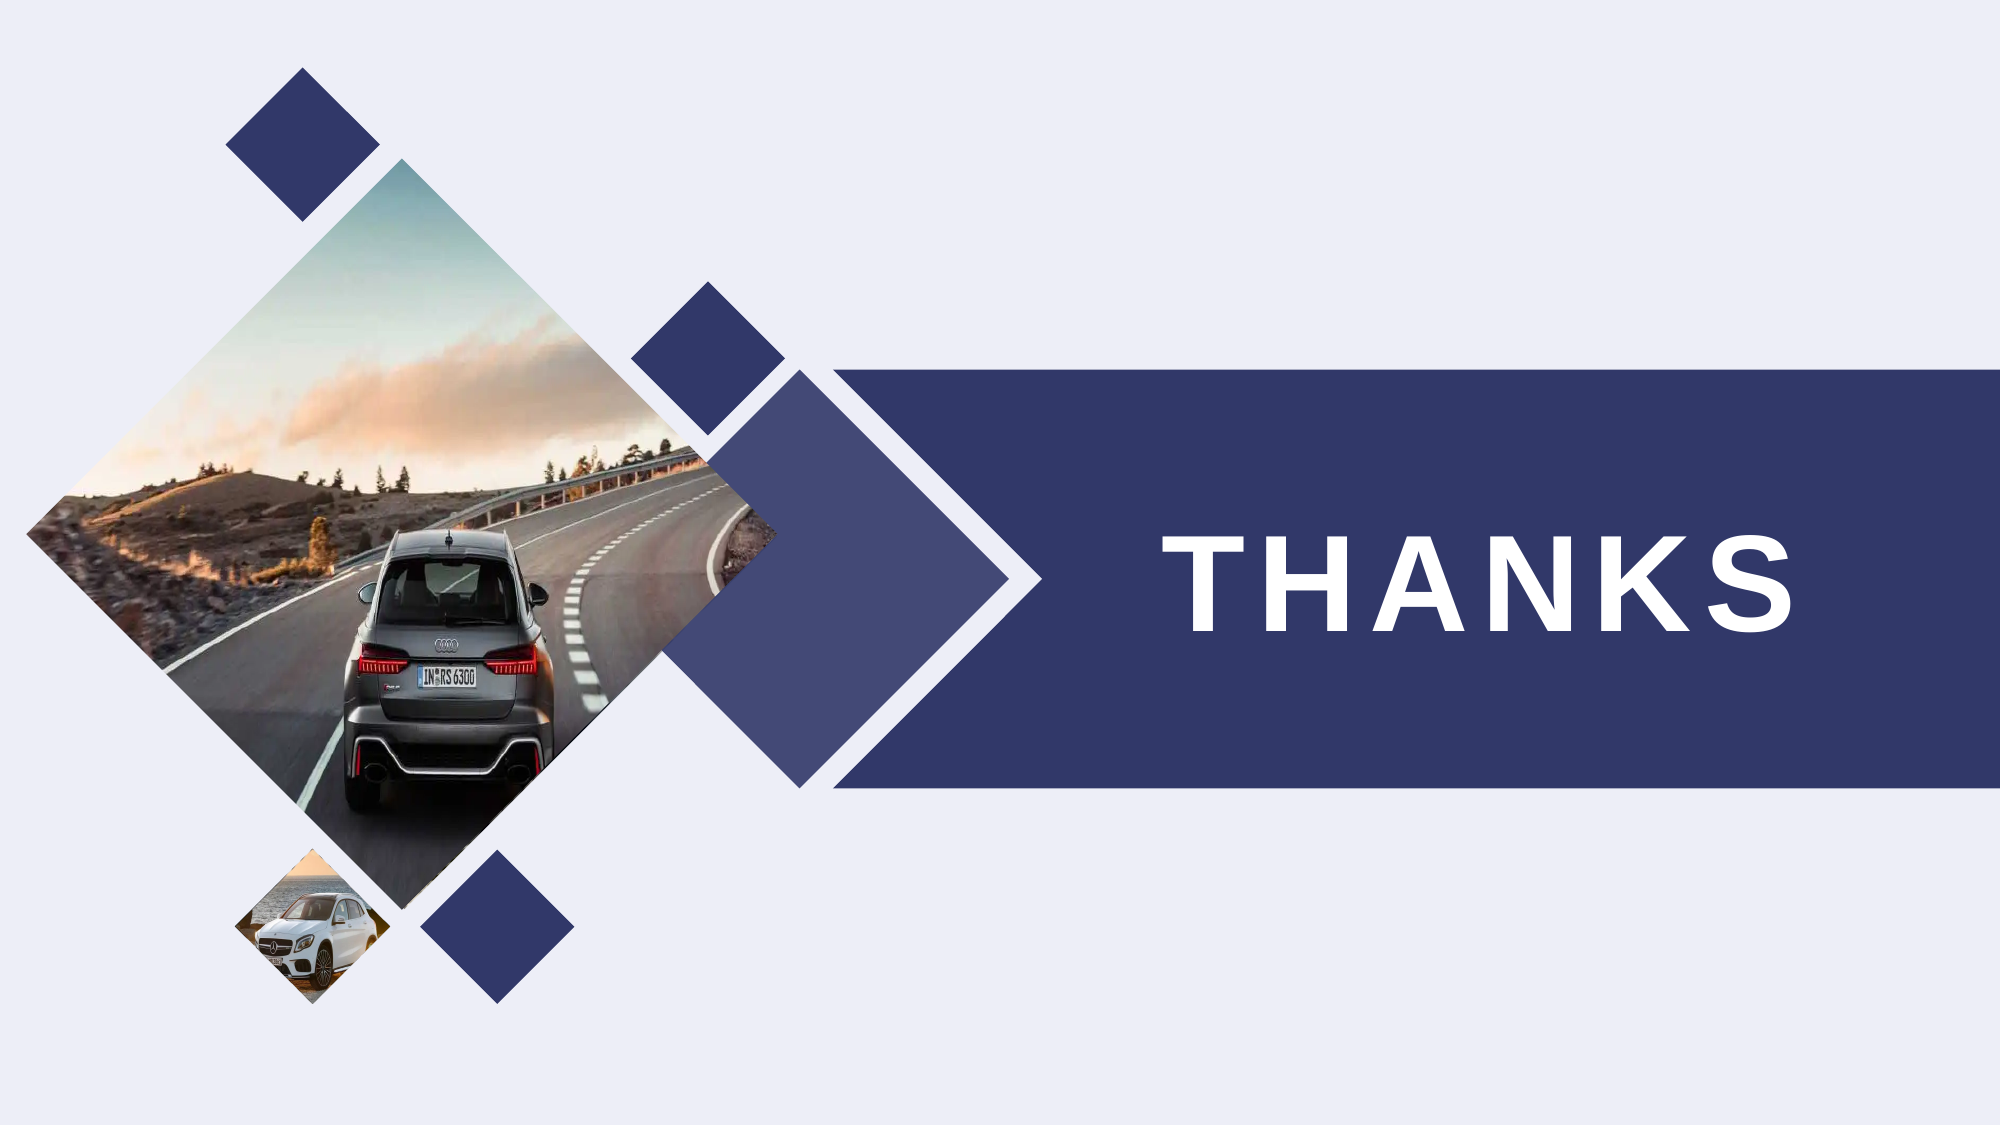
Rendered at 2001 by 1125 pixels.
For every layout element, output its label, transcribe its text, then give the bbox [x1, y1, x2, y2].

picture [26, 158, 778, 1004]
title THANKS [1012, 466, 1946, 659]
